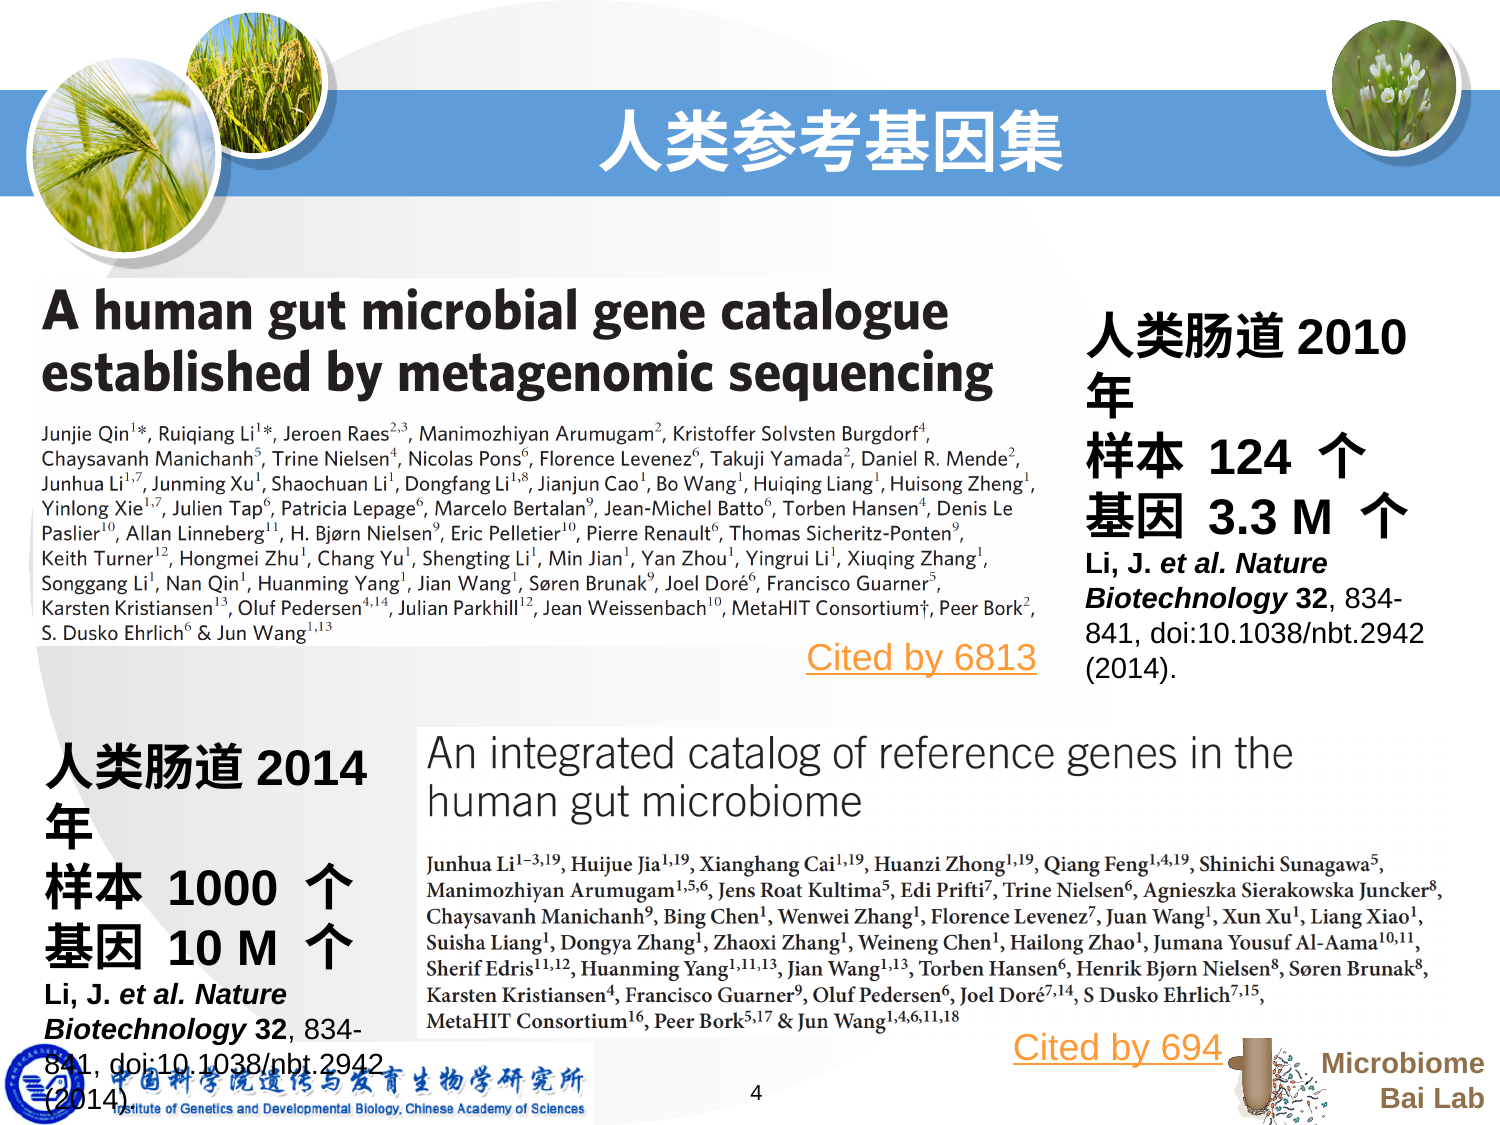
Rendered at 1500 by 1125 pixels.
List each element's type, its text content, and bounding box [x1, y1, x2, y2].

picture [186, 12, 322, 154]
title 人类参考基因集 [337, 99, 1325, 180]
picture [33, 58, 215, 252]
text_box 人类肠道2010年 样本 124 个 基因 3.3 M 个 Li, J. et al. Nature Biotechnology 32, 834-841, doi:10.1038/nbt.2942 (2014). [1070, 297, 1472, 692]
slide_number 4 [687, 1071, 825, 1115]
text_box Cited by 694 [987, 1046, 1238, 1076]
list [32, 278, 1038, 646]
text_box 人类肠道2014年 样本 1000 个 基因 10 M 个 Li, J. et al. Nature Biotechnology 32, 834-841, doi:10.1038/nbt.2942 (2014). [29, 728, 432, 1123]
picture [0, 1042, 594, 1125]
text_box Cited by 6813 [781, 625, 1053, 686]
picture [416, 727, 1446, 1038]
picture [1332, 20, 1457, 151]
